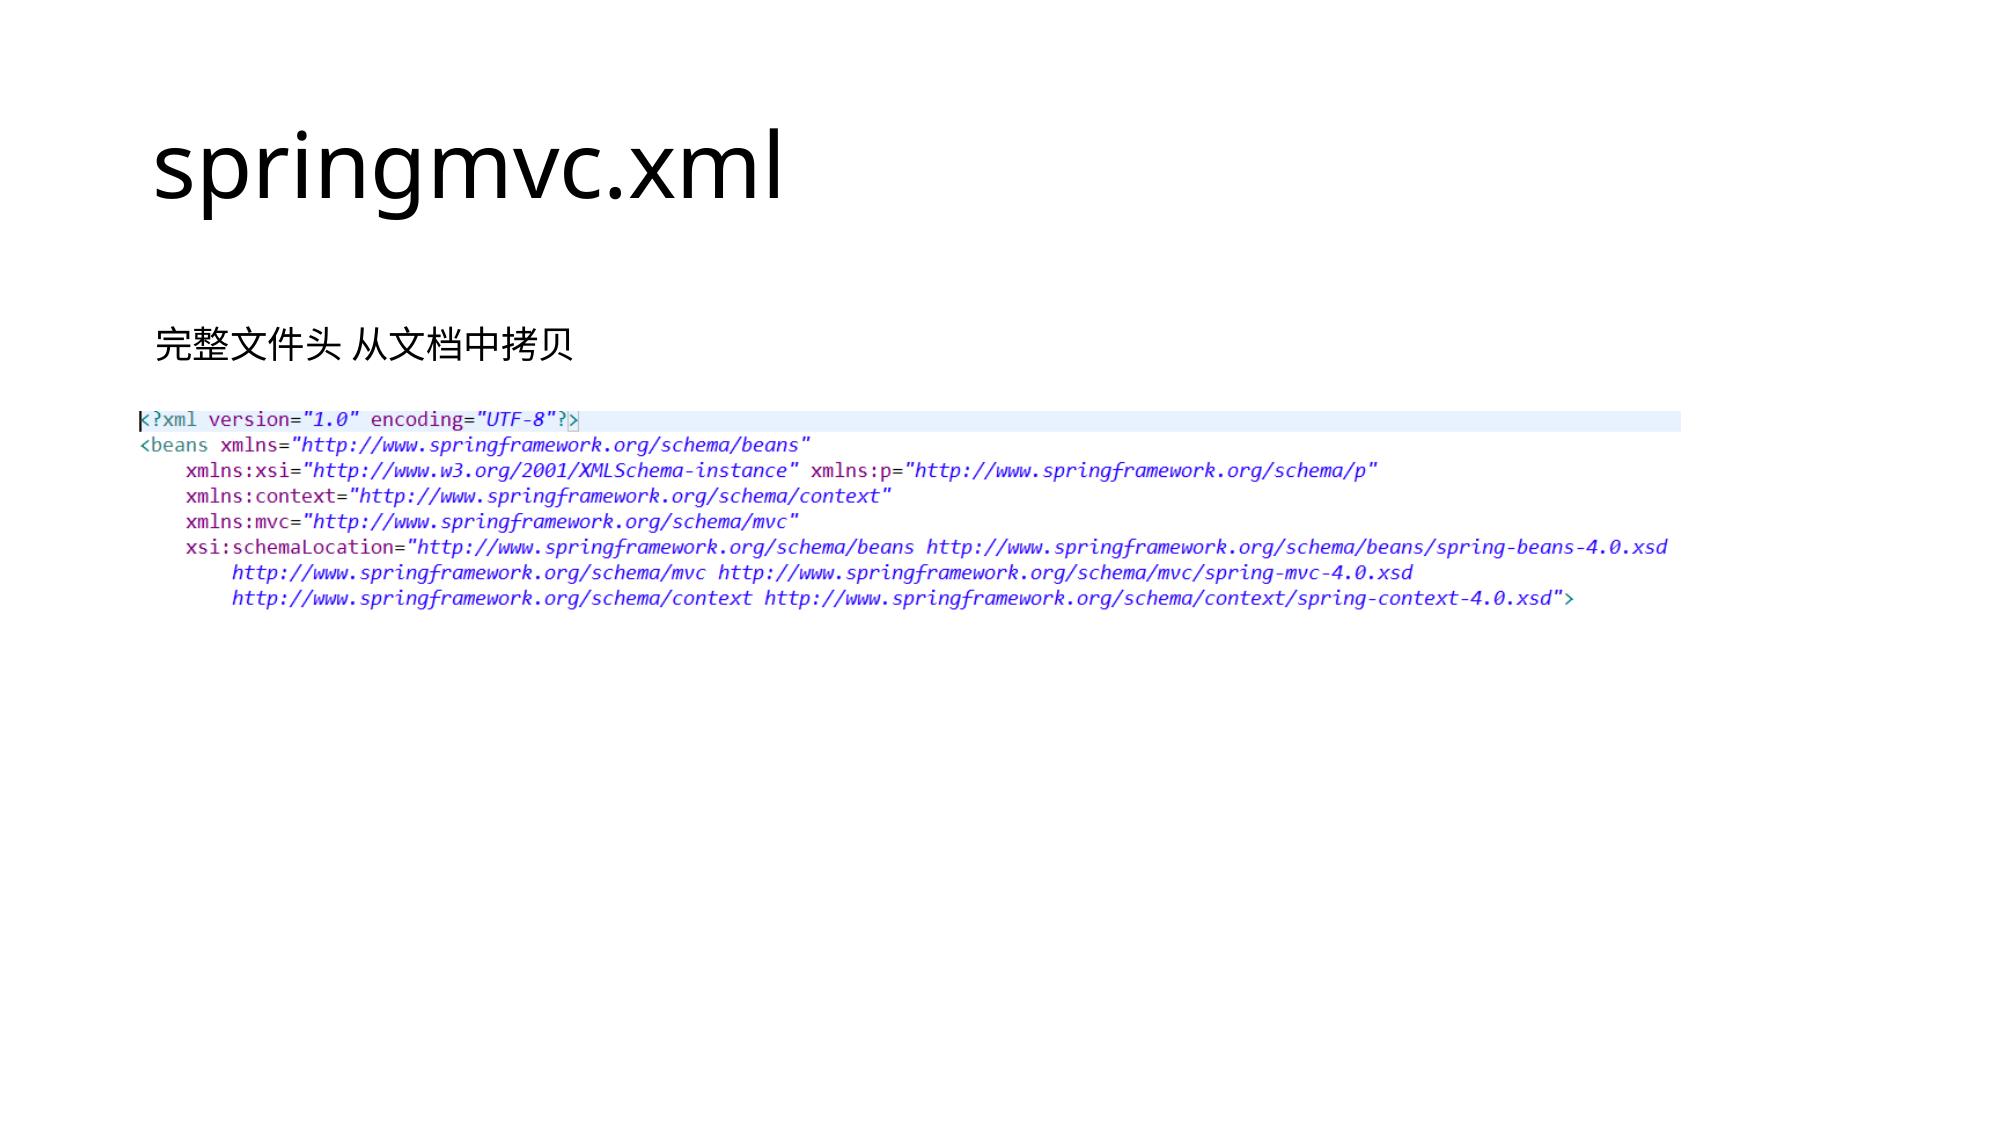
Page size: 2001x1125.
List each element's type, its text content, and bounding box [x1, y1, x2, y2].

picture [137, 411, 1681, 613]
text_box 完整文件头 从文档中拷贝 [140, 314, 592, 374]
title springmvc.xml [137, 59, 1863, 278]
